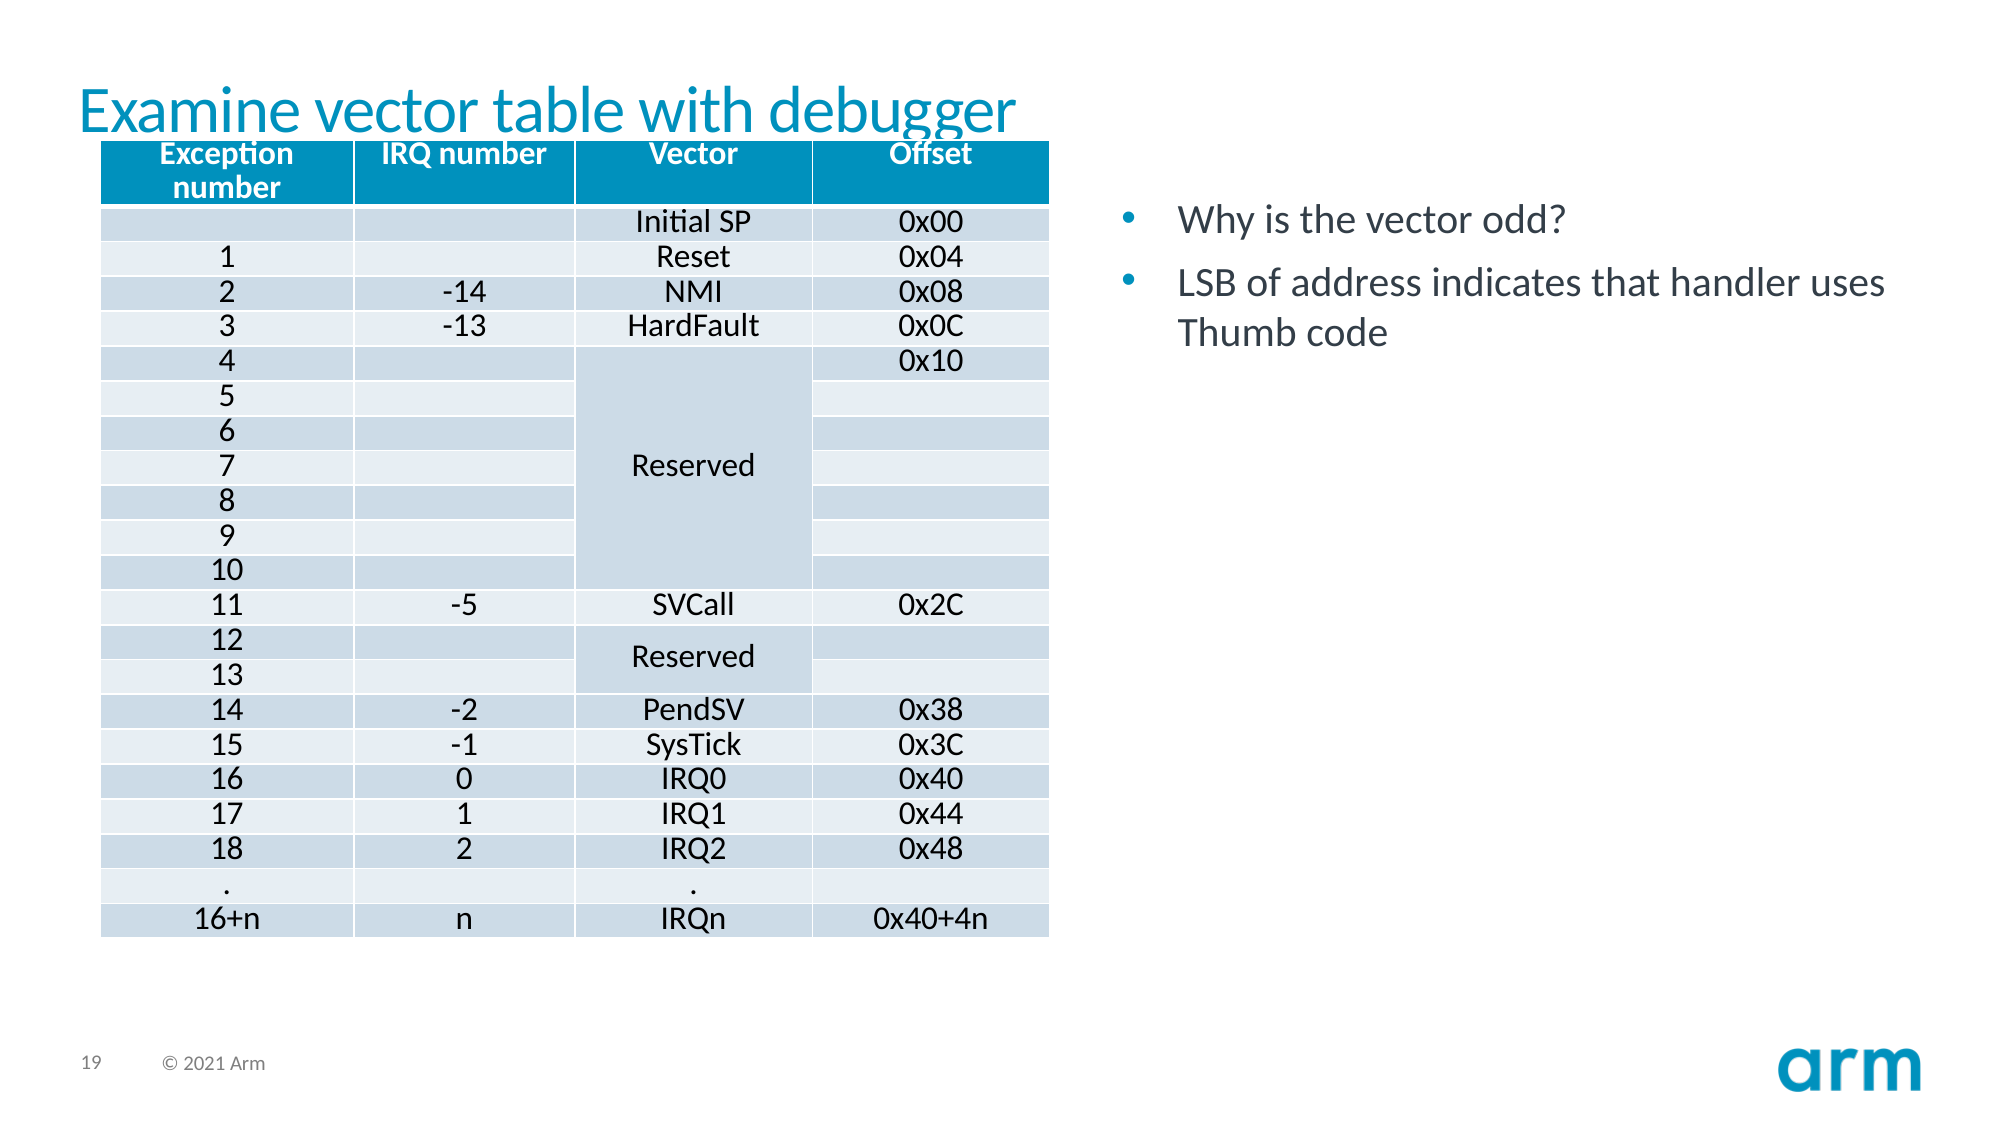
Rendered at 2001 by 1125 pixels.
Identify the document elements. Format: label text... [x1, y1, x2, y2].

table_cell 3 [101, 312, 353, 345]
table_cell 12 [101, 626, 353, 659]
picture [1777, 1047, 1922, 1093]
table_cell [355, 869, 574, 903]
table_cell 0x40+4n [813, 904, 1049, 937]
table_cell [813, 626, 1049, 659]
table_cell [355, 521, 574, 554]
table_cell Reset [576, 242, 812, 275]
table_cell 0x00 [813, 209, 1049, 241]
table_cell -13 [355, 312, 574, 345]
table_cell 14 [101, 695, 353, 728]
table_header Exception number [101, 141, 353, 204]
table_cell SysTick [576, 730, 812, 763]
table_cell IRQ2 [576, 835, 812, 868]
table_cell Reserved [576, 626, 812, 693]
table_cell 0x08 [813, 277, 1049, 310]
table_cell 17 [101, 800, 353, 833]
table_cell 1 [101, 242, 353, 275]
table_cell [355, 486, 574, 519]
table_cell 6 [101, 417, 353, 450]
table_cell 0x04 [813, 242, 1049, 275]
table_cell [813, 451, 1049, 484]
table_cell 0x2C [813, 591, 1049, 624]
table_cell IRQ1 [576, 800, 812, 833]
table_cell PendSV [576, 695, 812, 728]
table_cell . [101, 869, 353, 903]
table_cell Reserved [576, 347, 812, 589]
table_cell HardFault [576, 312, 812, 345]
table_cell 13 [101, 660, 353, 693]
table_cell 0x48 [813, 835, 1049, 868]
table_cell 7 [101, 451, 353, 484]
table_cell [101, 209, 353, 241]
table_cell -14 [355, 277, 574, 310]
table_cell 11 [101, 591, 353, 624]
table_cell 0x40 [813, 765, 1049, 798]
table_cell 9 [101, 521, 353, 554]
table_cell [355, 382, 574, 415]
table_cell 4 [101, 347, 353, 380]
table_cell . [576, 869, 812, 903]
table_cell [355, 451, 574, 484]
table_cell 16+n [101, 904, 353, 937]
table_cell [355, 417, 574, 450]
table_cell [355, 347, 574, 380]
table_cell IRQn [576, 904, 812, 937]
table_cell [813, 556, 1049, 589]
table_cell 0x3C [813, 730, 1049, 763]
table_cell 2 [355, 835, 574, 868]
table_cell 0x0C [813, 312, 1049, 345]
title Examine vector table with debugger [78, 78, 1922, 186]
table_cell [813, 869, 1049, 903]
table_cell 16 [101, 765, 353, 798]
table_cell [355, 242, 574, 275]
table_cell -2 [355, 695, 574, 728]
table_cell [813, 417, 1049, 450]
table_cell -5 [355, 591, 574, 624]
table_cell NMI [576, 277, 812, 310]
table_cell 5 [101, 382, 353, 415]
table_cell [355, 626, 574, 659]
table_header IRQ number [355, 141, 574, 204]
list Why is the vector odd? LSB of address indicates that handler uses Thumb code [1121, 192, 1922, 1004]
table_cell 0x44 [813, 800, 1049, 833]
table_cell -1 [355, 730, 574, 763]
table_cell [813, 521, 1049, 554]
table_cell 0x38 [813, 695, 1049, 728]
table_header Offset [813, 141, 1049, 204]
table_cell 18 [101, 835, 353, 868]
table_cell 0 [355, 765, 574, 798]
table_cell 15 [101, 730, 353, 763]
table_cell [355, 660, 574, 693]
table_cell [813, 382, 1049, 415]
table_cell Initial SP [576, 209, 812, 241]
table_cell n [355, 904, 574, 937]
table_cell [355, 556, 574, 589]
table_cell 2 [101, 277, 353, 310]
table_cell [355, 209, 574, 241]
table_cell 0x10 [813, 347, 1049, 380]
table_cell 1 [355, 800, 574, 833]
table_cell [813, 486, 1049, 519]
table_cell [813, 660, 1049, 693]
table_cell SVCall [576, 591, 812, 624]
table_header Vector [576, 141, 812, 204]
table_cell 8 [101, 486, 353, 519]
table_cell IRQ0 [576, 765, 812, 798]
table_cell 10 [101, 556, 353, 589]
